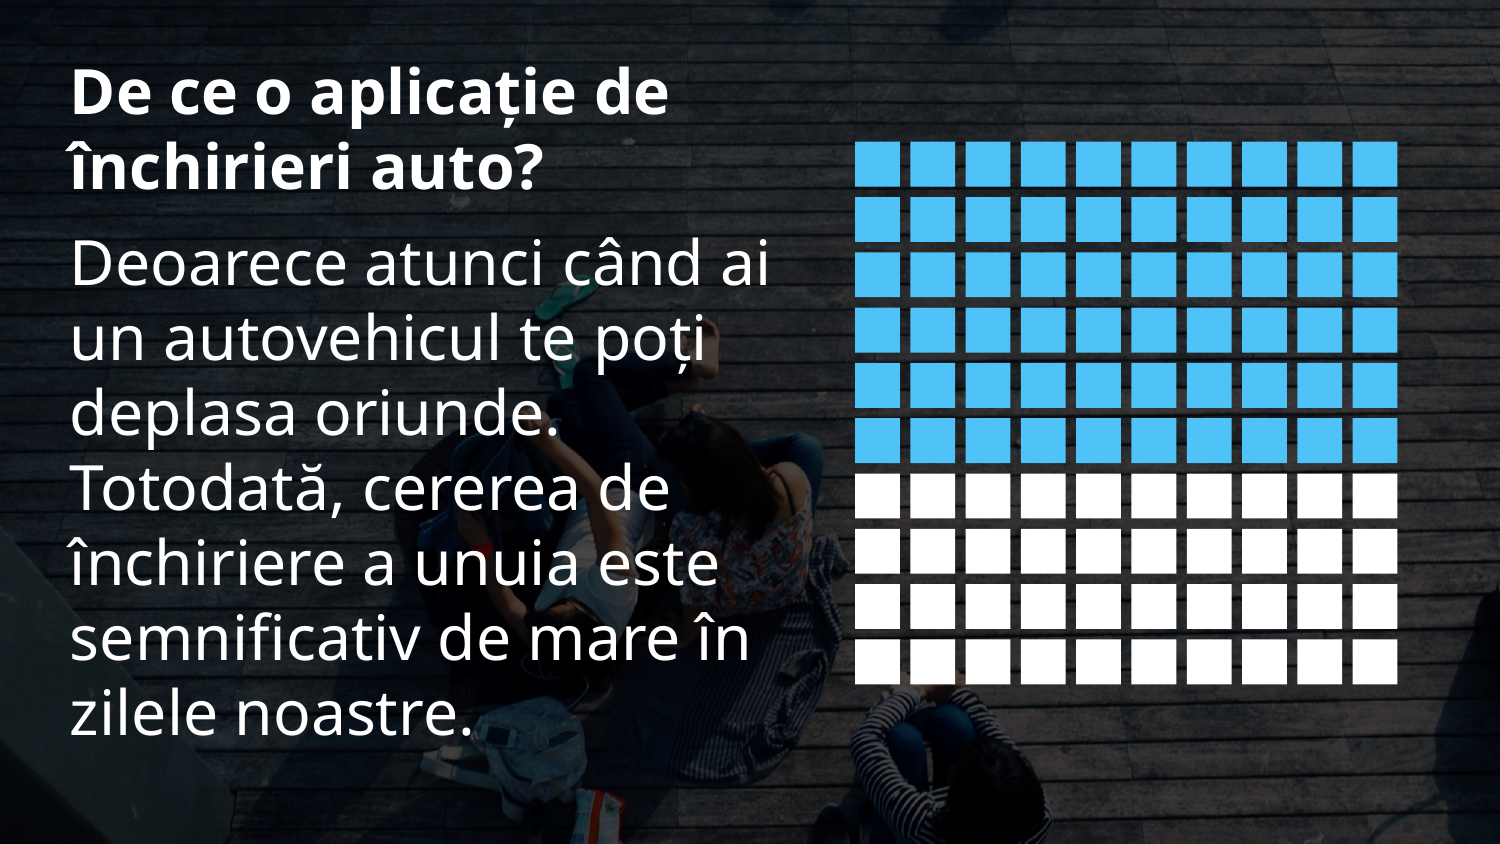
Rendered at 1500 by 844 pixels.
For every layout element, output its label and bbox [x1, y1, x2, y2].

picture [0, 0, 1500, 844]
text_box [854, 141, 1398, 685]
